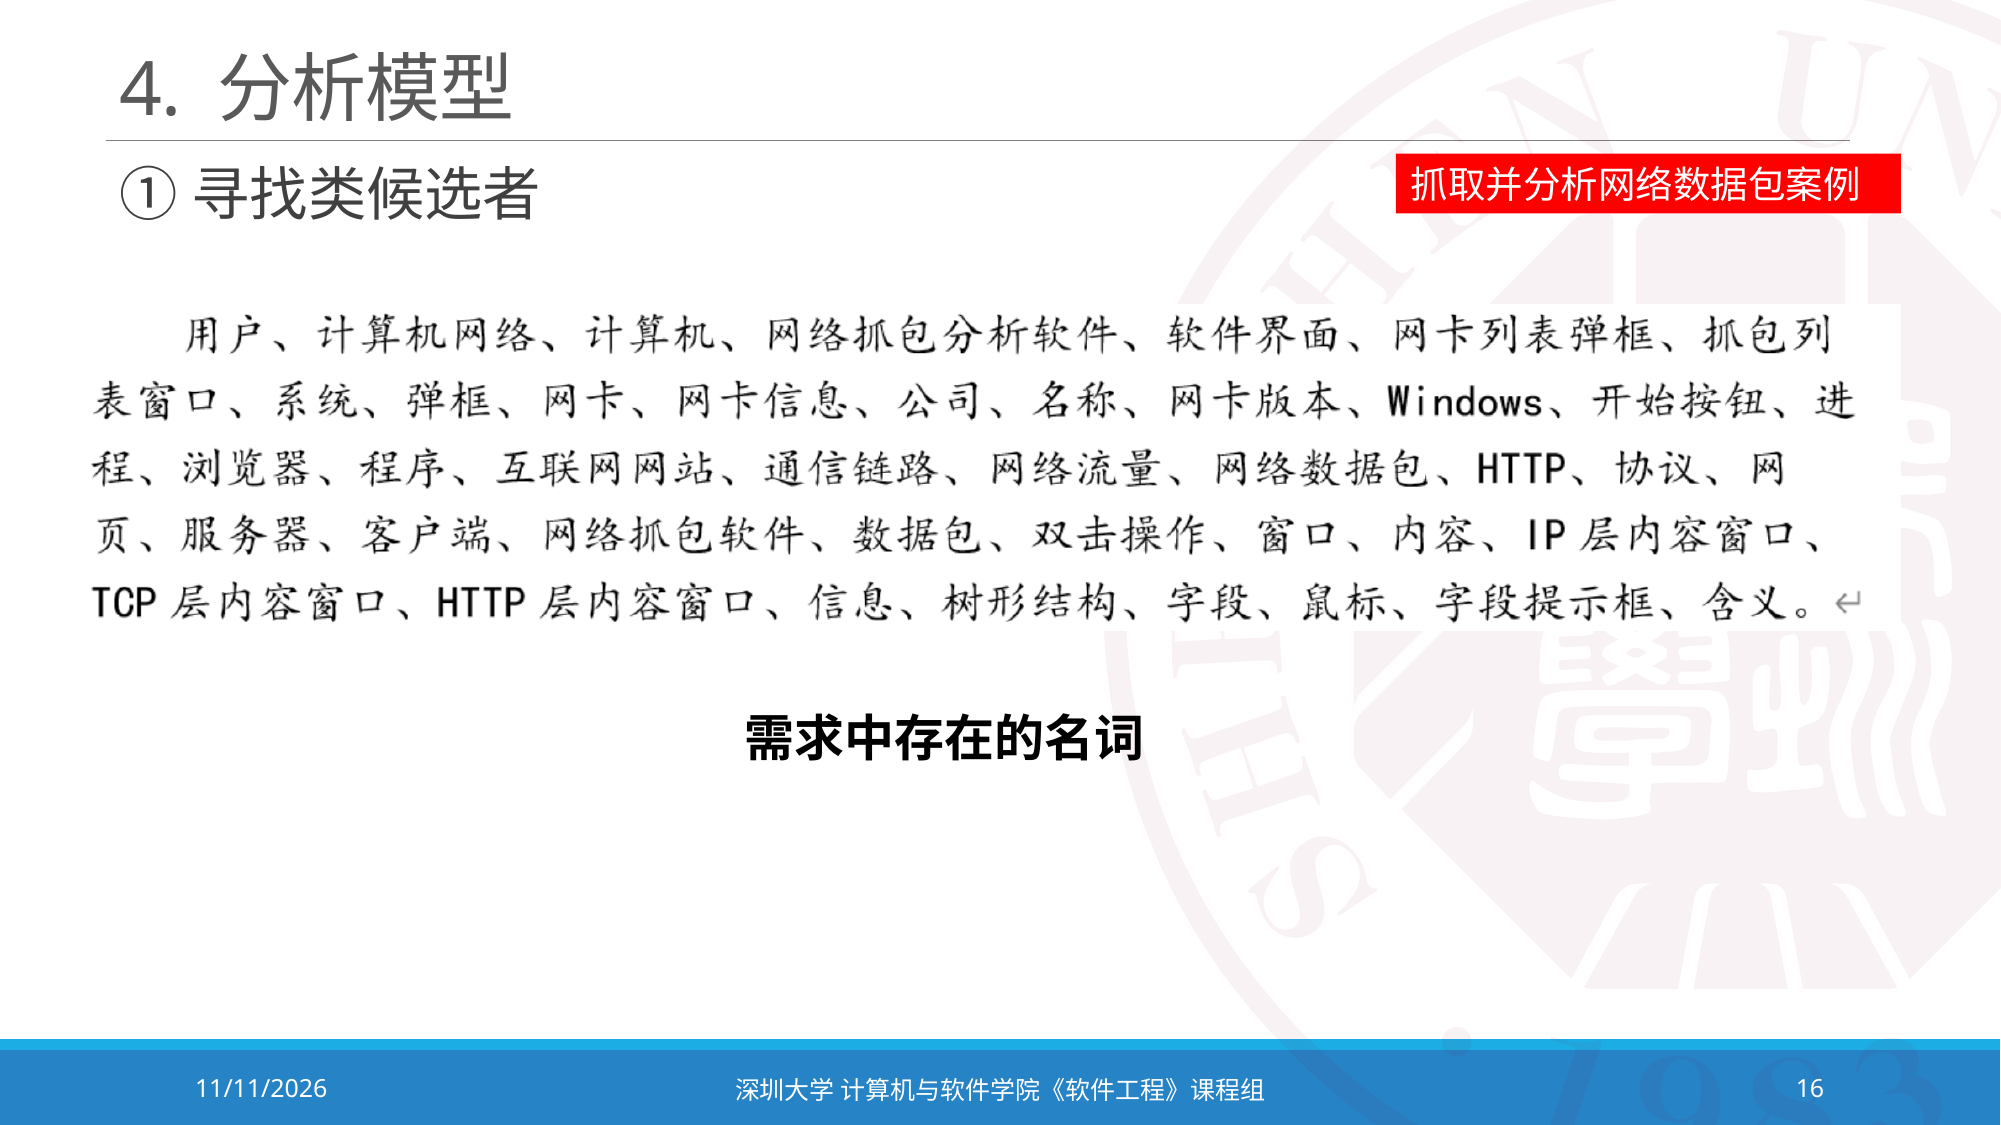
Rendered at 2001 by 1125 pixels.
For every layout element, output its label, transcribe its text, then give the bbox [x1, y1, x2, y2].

list ①寻找类候选者 [104, 641, 1878, 1008]
list ①寻找类候选者 [104, 158, 1878, 302]
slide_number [180, 1059, 586, 1120]
text_box 抓取并分析网络数据包案例 [1395, 153, 1901, 214]
text_box 需求中存在的名词 [730, 699, 1174, 775]
title 4. 分析模型 [104, 0, 1856, 139]
picture [72, 304, 1902, 631]
slide_number 16 [1624, 1059, 1840, 1120]
footer 深圳大学 计算机与软件学院《软件工程》课程组 [604, 1059, 1396, 1120]
